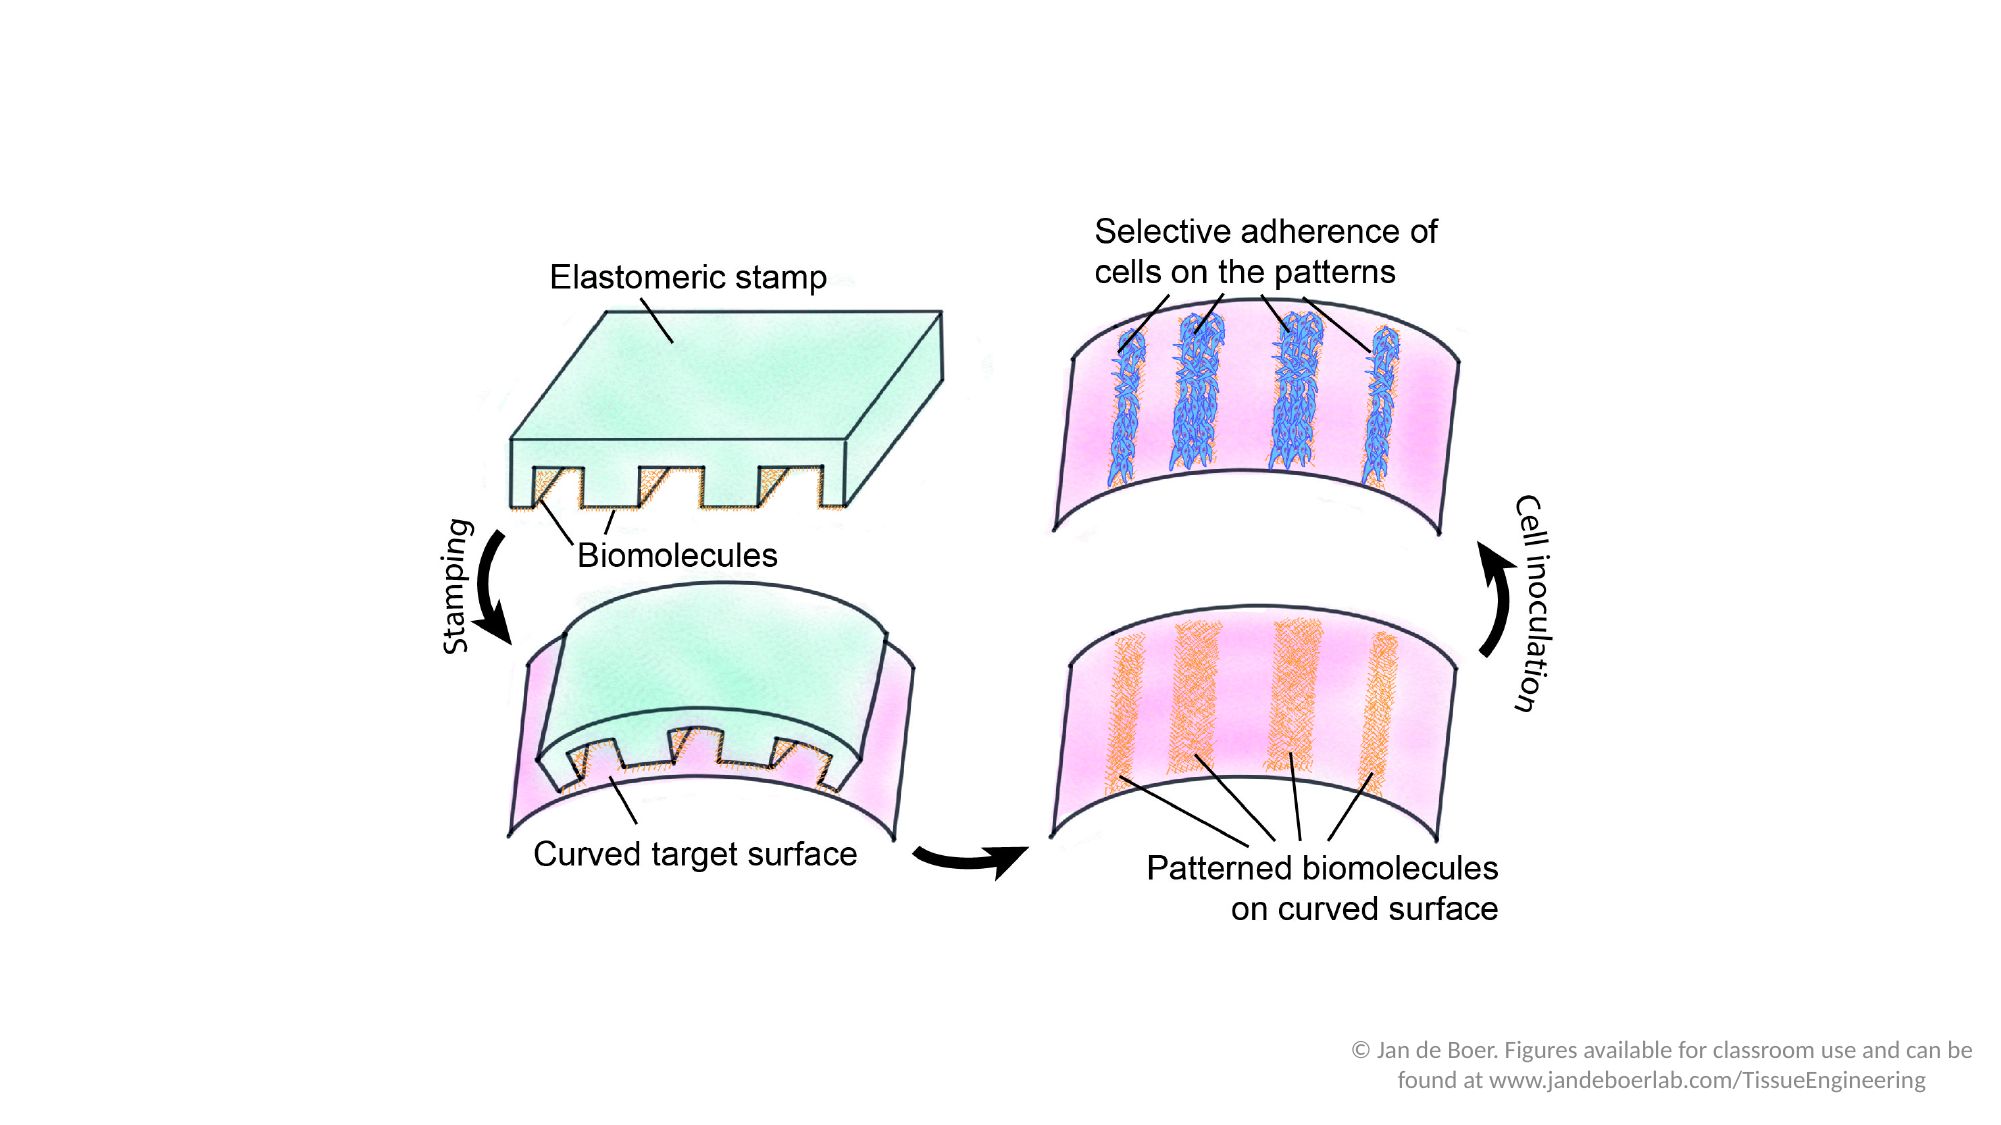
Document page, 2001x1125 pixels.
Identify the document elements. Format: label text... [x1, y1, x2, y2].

picture [162, 164, 1838, 961]
footer © Jan de Boer. Figures available for classroom use and can be found at www.jandeboerlab.com/TissueEngineering [1325, 1033, 2000, 1094]
